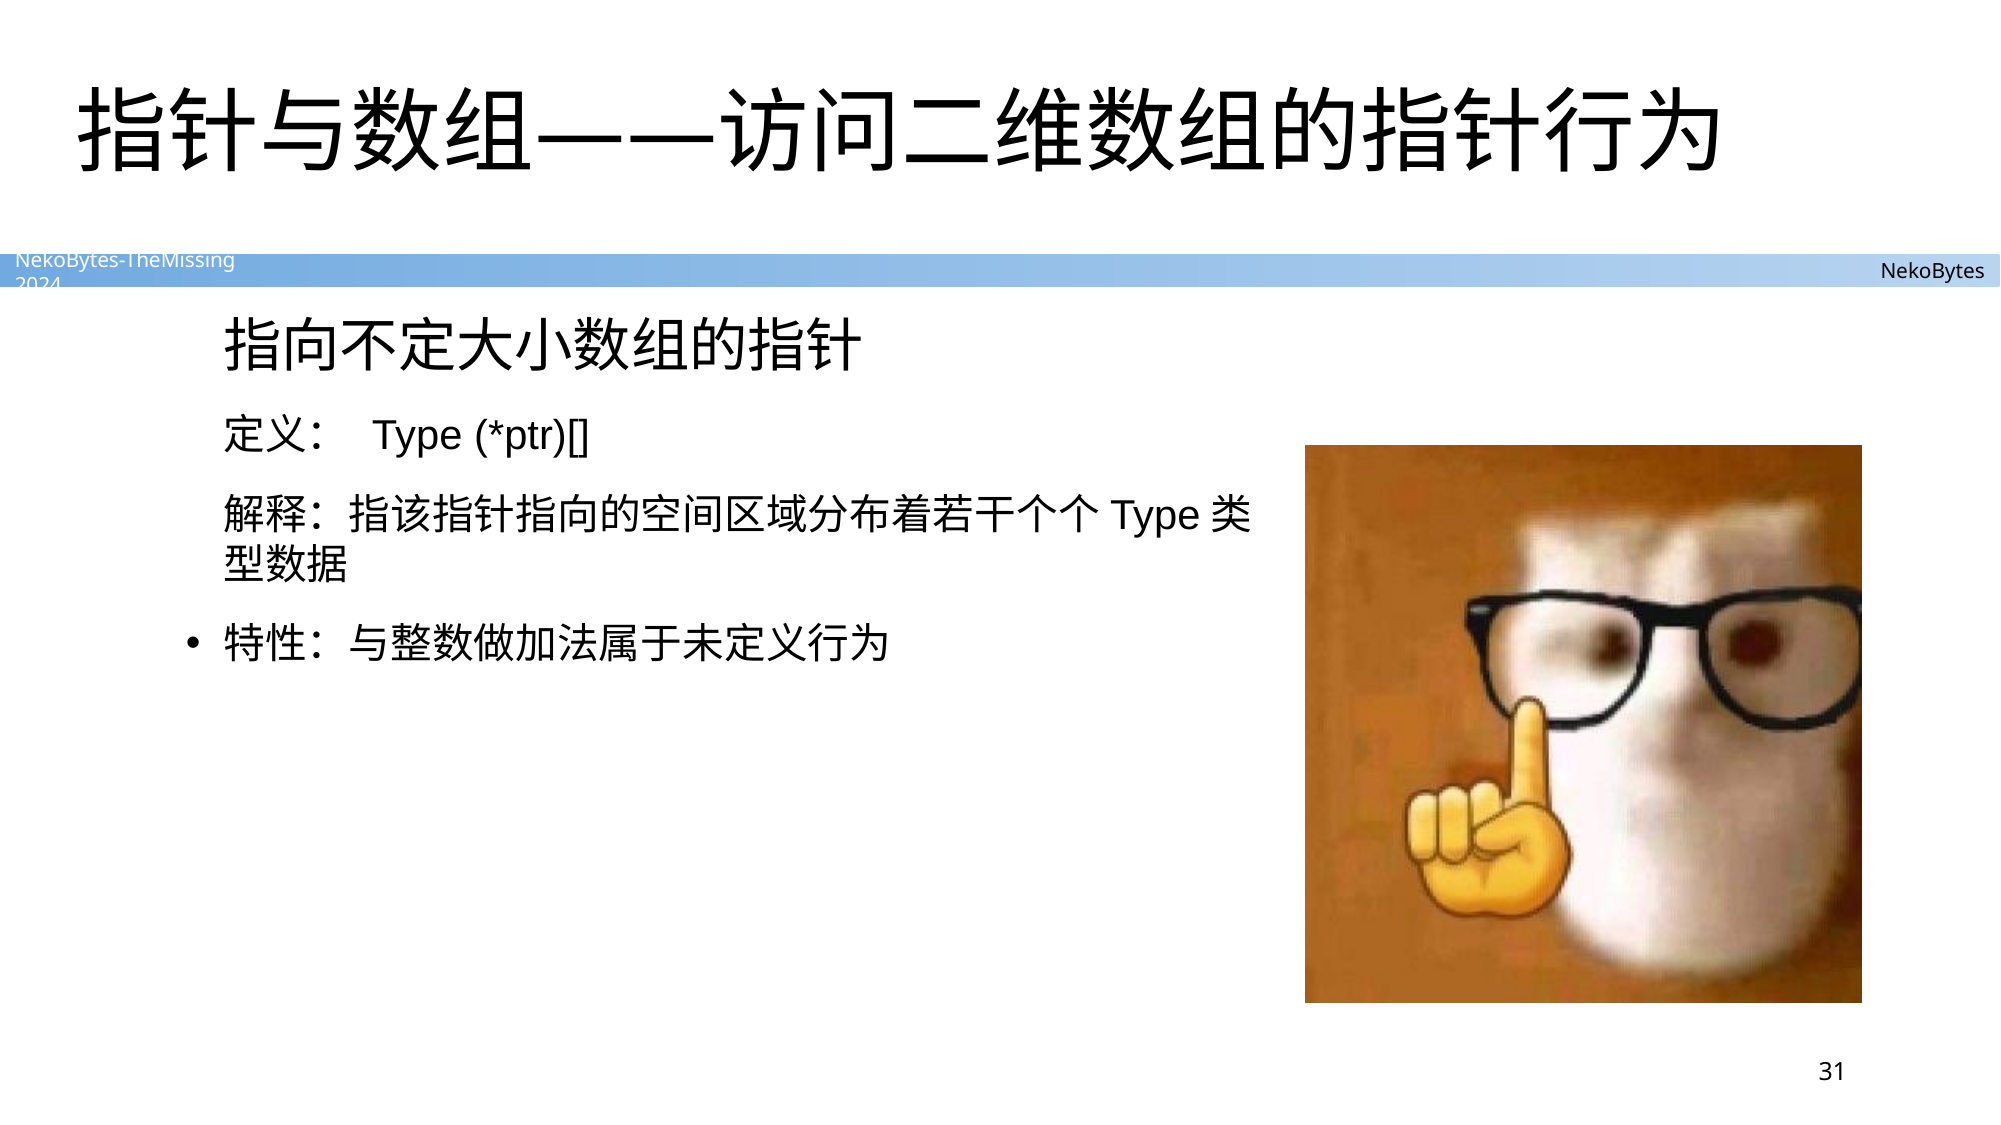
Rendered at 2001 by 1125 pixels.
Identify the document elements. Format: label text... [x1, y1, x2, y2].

title 指针与数组——访问二维数组的指针行为 [39, 19, 1764, 237]
list 指向不定大小数组的指针 定义： Type (*ptr)[] 解释：指该指针指向的空间区域分布着若干个个Type类型数据 特性：与整数做加法属于未定义行为 [137, 300, 1299, 1013]
slide_number 31 [1412, 1042, 1862, 1103]
picture [1305, 445, 1862, 1003]
